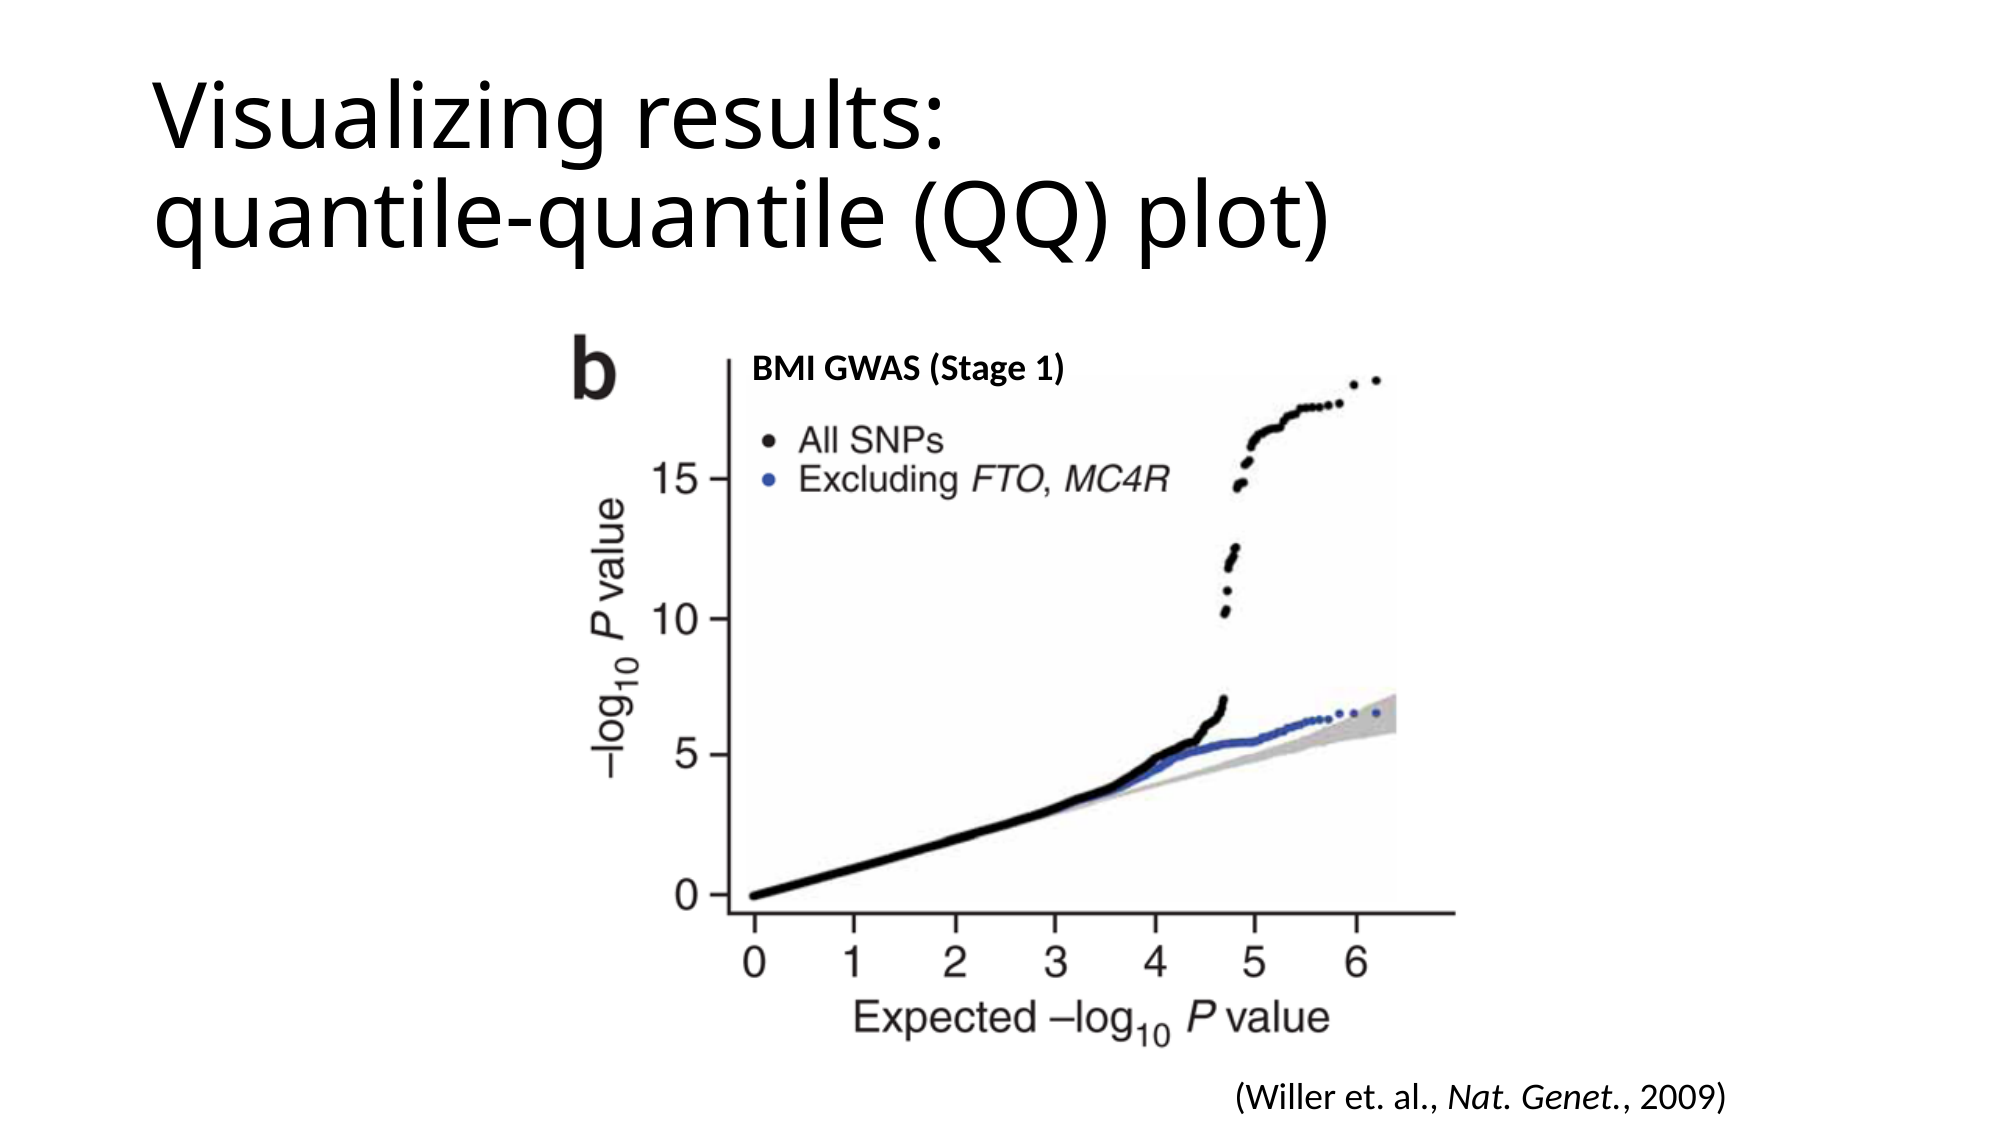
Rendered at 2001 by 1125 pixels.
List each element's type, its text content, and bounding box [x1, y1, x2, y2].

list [531, 324, 1469, 1065]
text_box (Willer et. al., Nat. Genet., 2009) [1219, 1064, 1743, 1125]
title Visualizing results: quantile-quantile (QQ) plot) [137, 59, 1863, 278]
